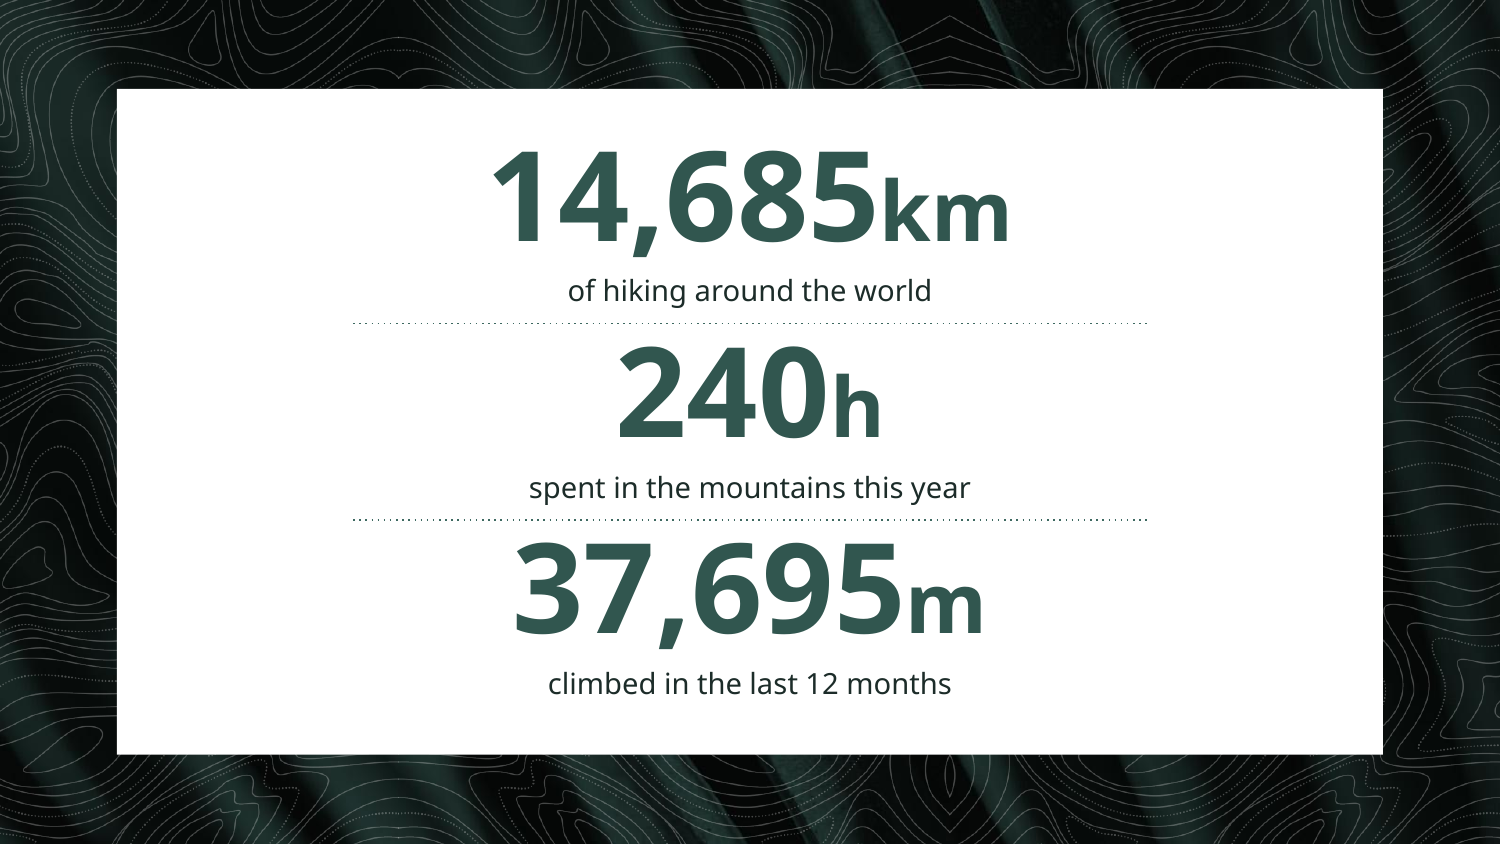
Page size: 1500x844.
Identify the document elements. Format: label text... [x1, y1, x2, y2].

subtitle climbed in the last 12 months [369, 647, 1131, 719]
subtitle spent in the mountains this year [369, 451, 1131, 518]
subtitle of hiking around the world [369, 254, 1131, 321]
title 240h [369, 332, 1131, 451]
title 14,685km [369, 125, 1131, 254]
title 37,695m [369, 528, 1131, 647]
picture [0, 0, 1500, 844]
